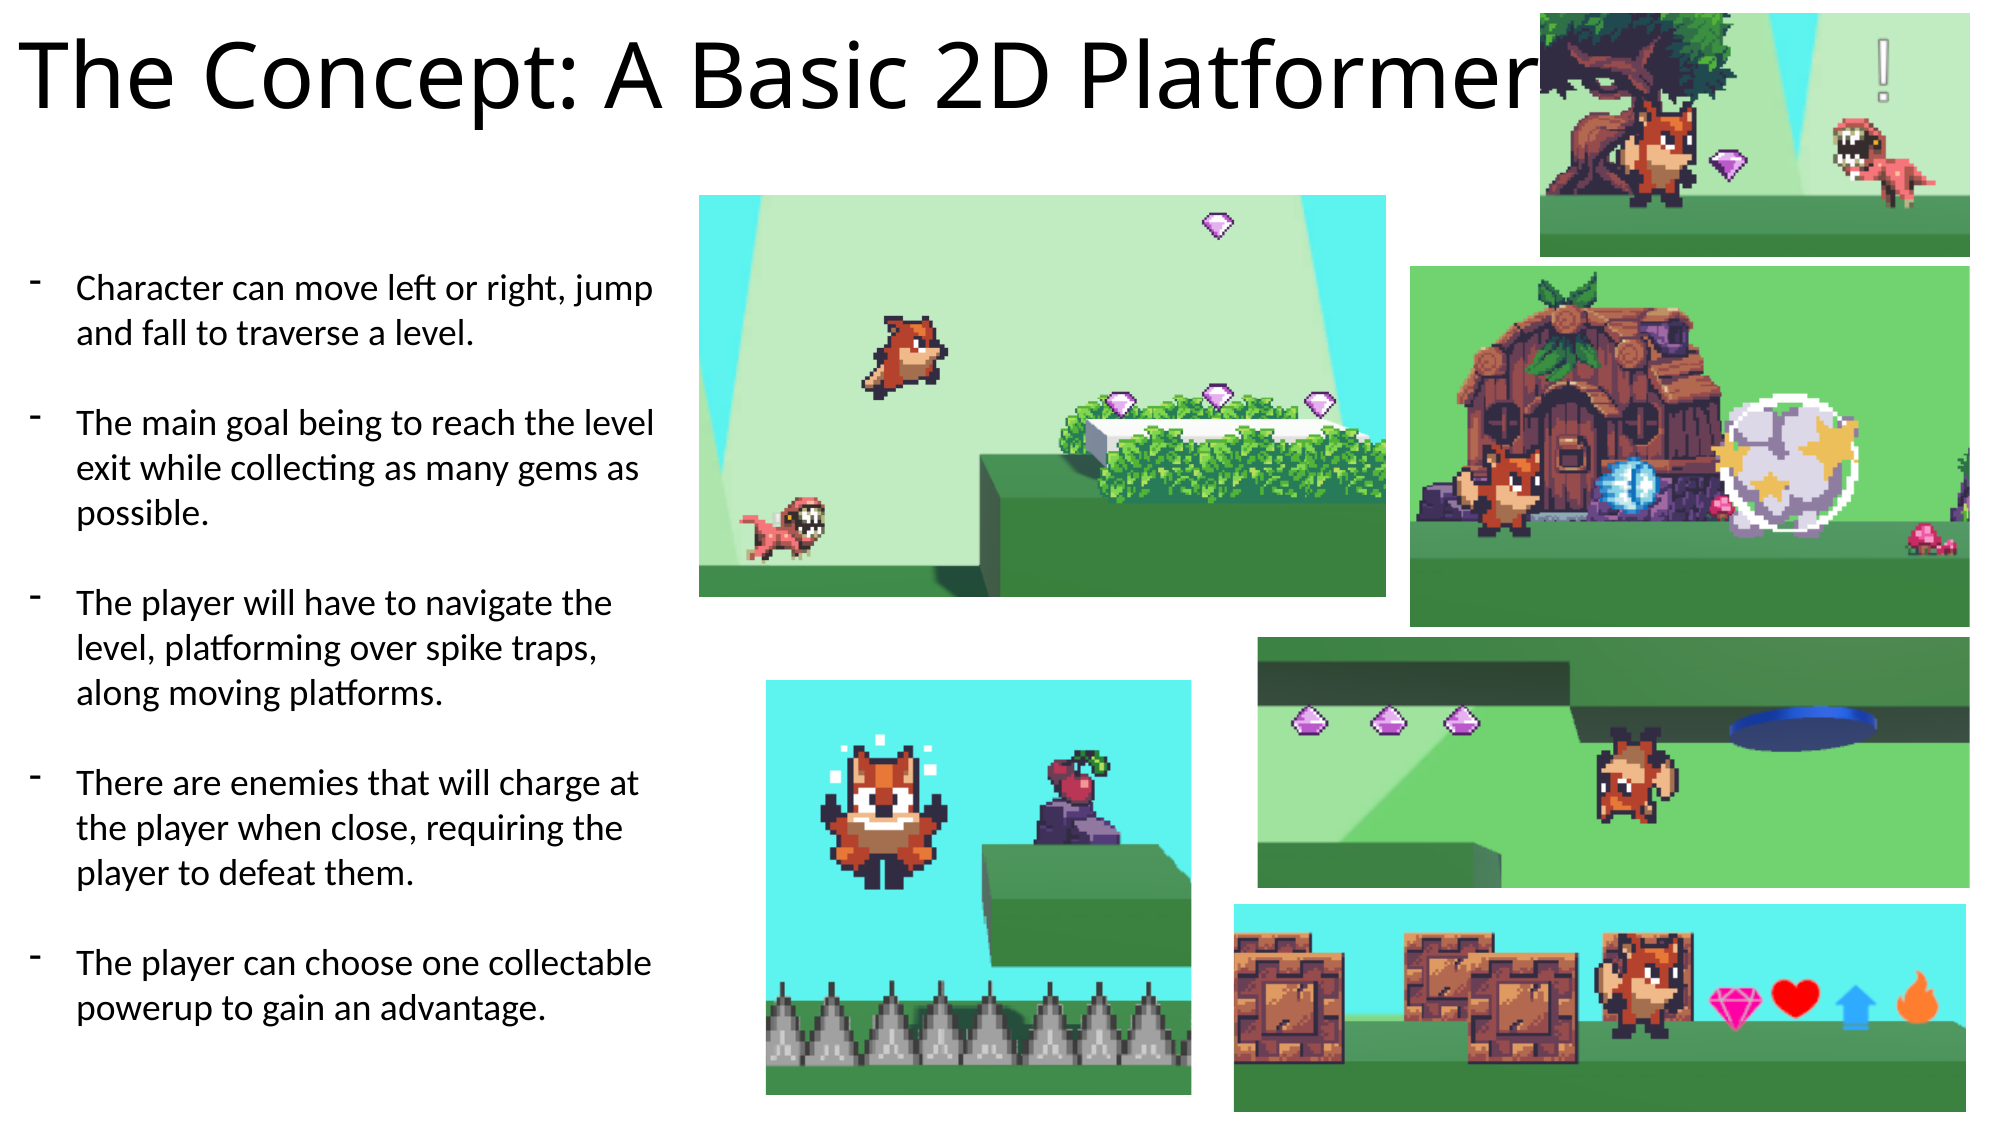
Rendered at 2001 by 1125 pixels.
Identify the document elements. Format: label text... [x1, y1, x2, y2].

picture [1257, 637, 1970, 888]
picture [1540, 13, 1970, 257]
picture [765, 680, 1192, 1095]
title The Concept: A Basic 2D Platformer [3, 3, 1729, 155]
text_box Character can move left or right, jump and fall to traverse a level. The main goal being to reach the level exit while collecting as many gems as possible. The player will have to navigate the level, platforming over spike traps, along moving platforms. There are enemies that will charge at the player when close, requiring the player to defeat them. The player can choose one collectable powerup to gain an advantage. [14, 255, 700, 1035]
picture [1233, 903, 1966, 1112]
picture [1410, 266, 1970, 627]
picture [699, 195, 1386, 597]
